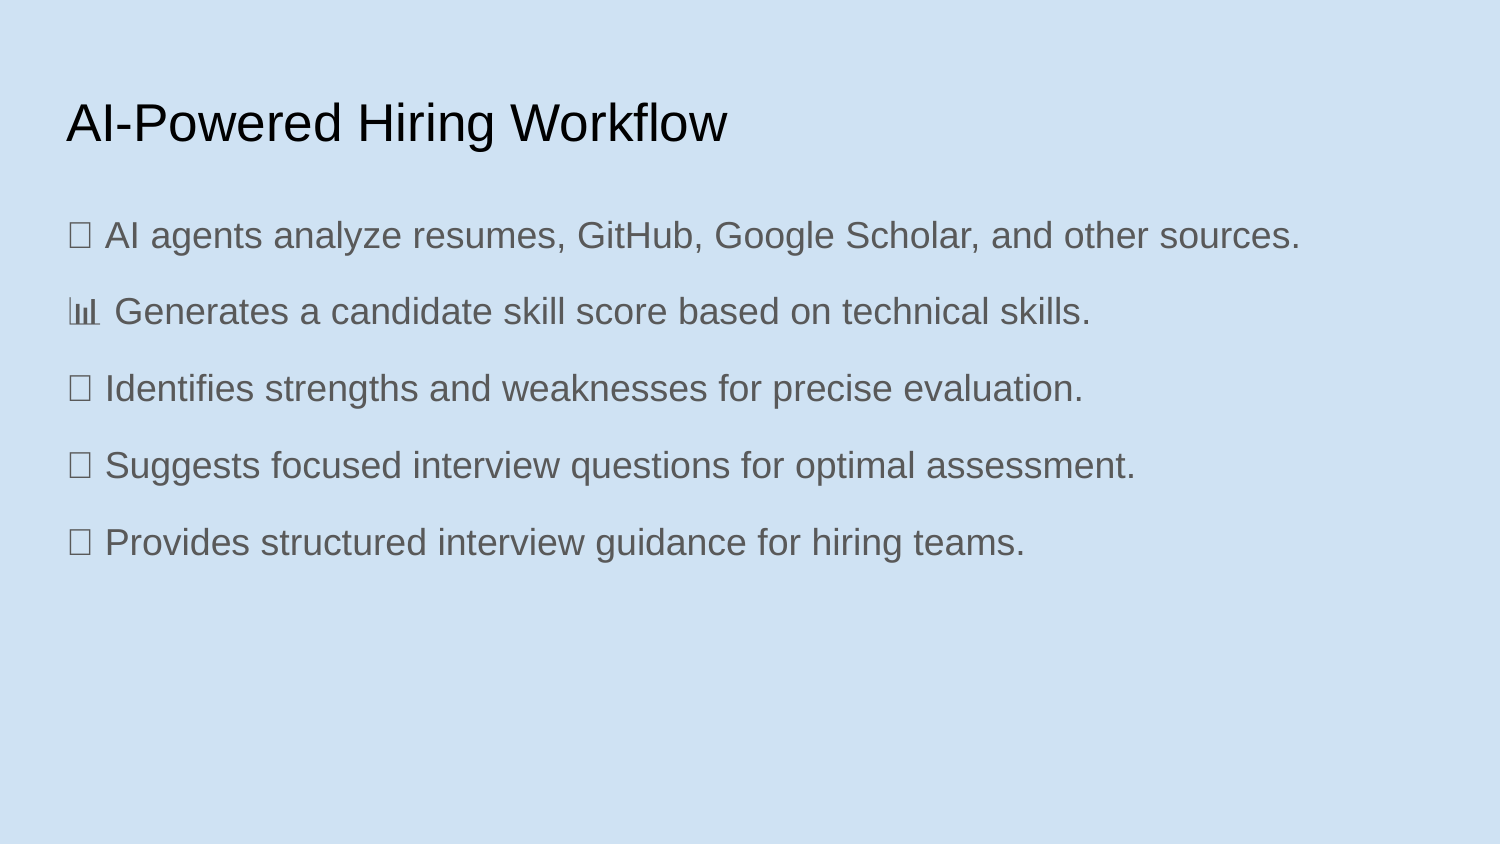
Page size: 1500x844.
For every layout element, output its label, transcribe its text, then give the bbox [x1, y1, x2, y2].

list 🚀 AI agents analyze resumes, GitHub, Google Scholar, and other sources. 📊 Generates a candidate skill score based on technical skills. 🎯 Identifies strengths and weaknesses for precise evaluation. 📝 Suggests focused interview questions for optimal assessment. 📌 Provides structured interview guidance for hiring teams. [51, 189, 1449, 750]
title AI-Powered Hiring Workflow [51, 72, 1449, 167]
